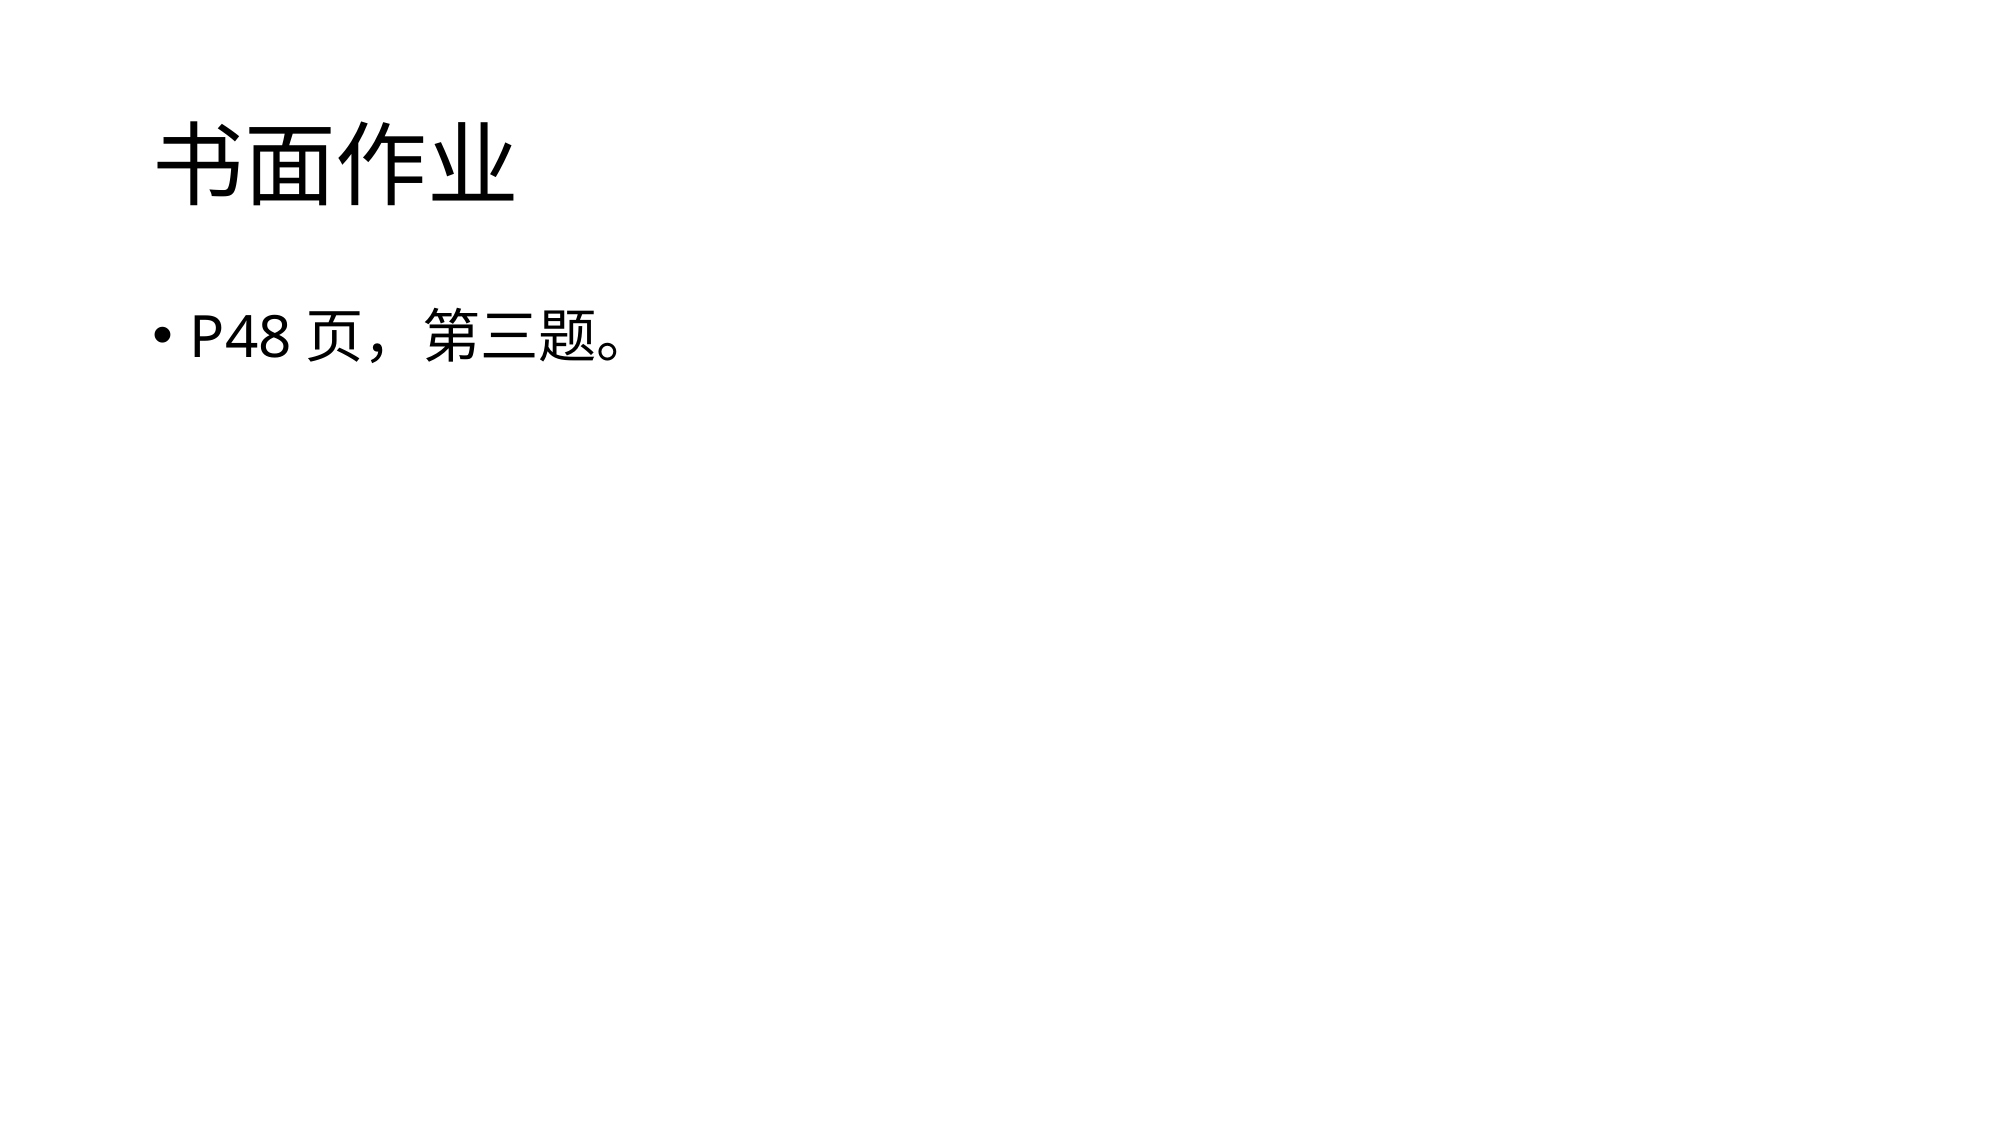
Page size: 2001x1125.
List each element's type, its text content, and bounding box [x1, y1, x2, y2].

title 书面作业 [137, 59, 1863, 278]
list P48页，第三题。 [137, 299, 1863, 1014]
